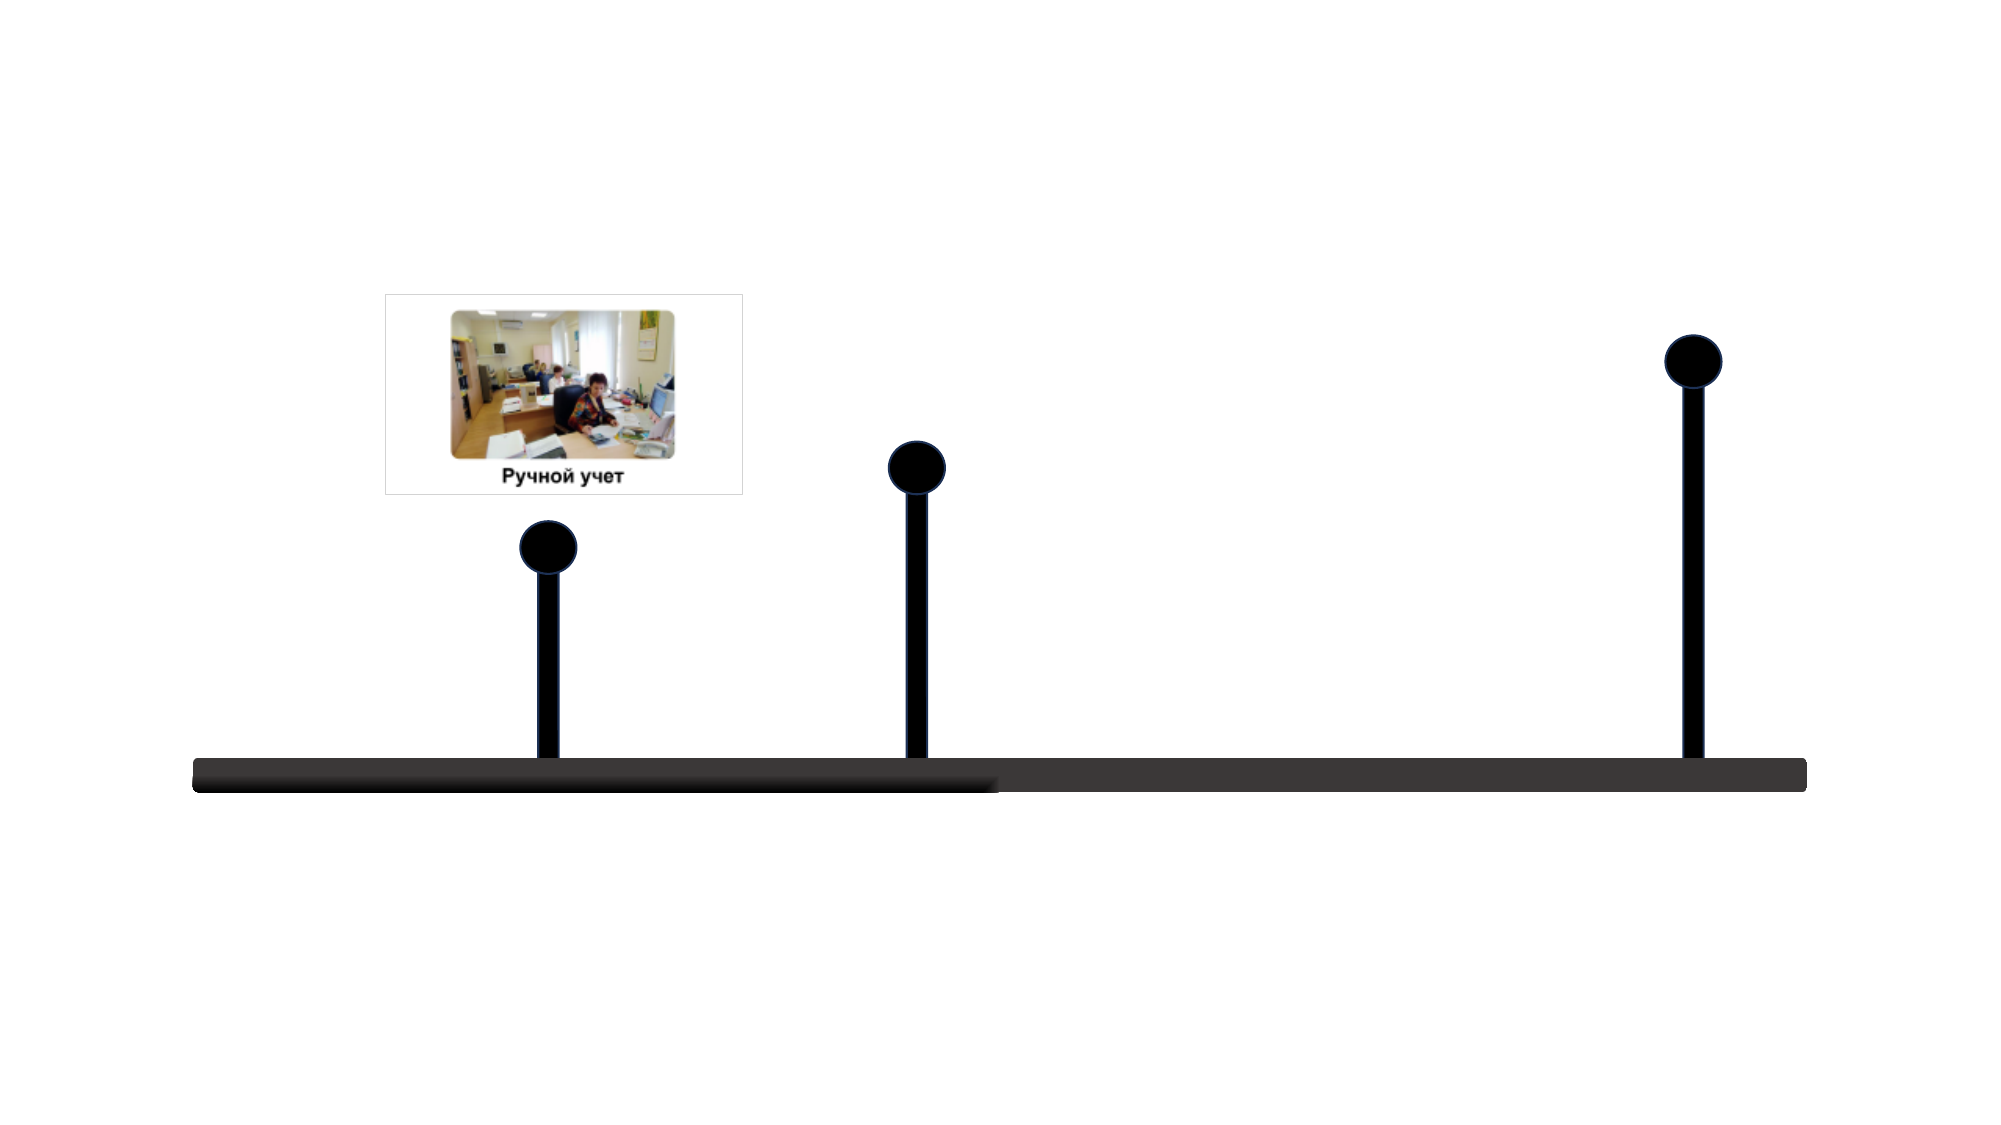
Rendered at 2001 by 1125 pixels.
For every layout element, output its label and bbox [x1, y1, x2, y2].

text_box [191, 756, 1809, 794]
text_box [905, 494, 929, 756]
text_box [1664, 334, 1723, 390]
picture [386, 295, 742, 494]
text_box [537, 574, 560, 756]
text_box [519, 520, 578, 575]
text_box [1682, 388, 1705, 756]
text_box [887, 440, 946, 496]
